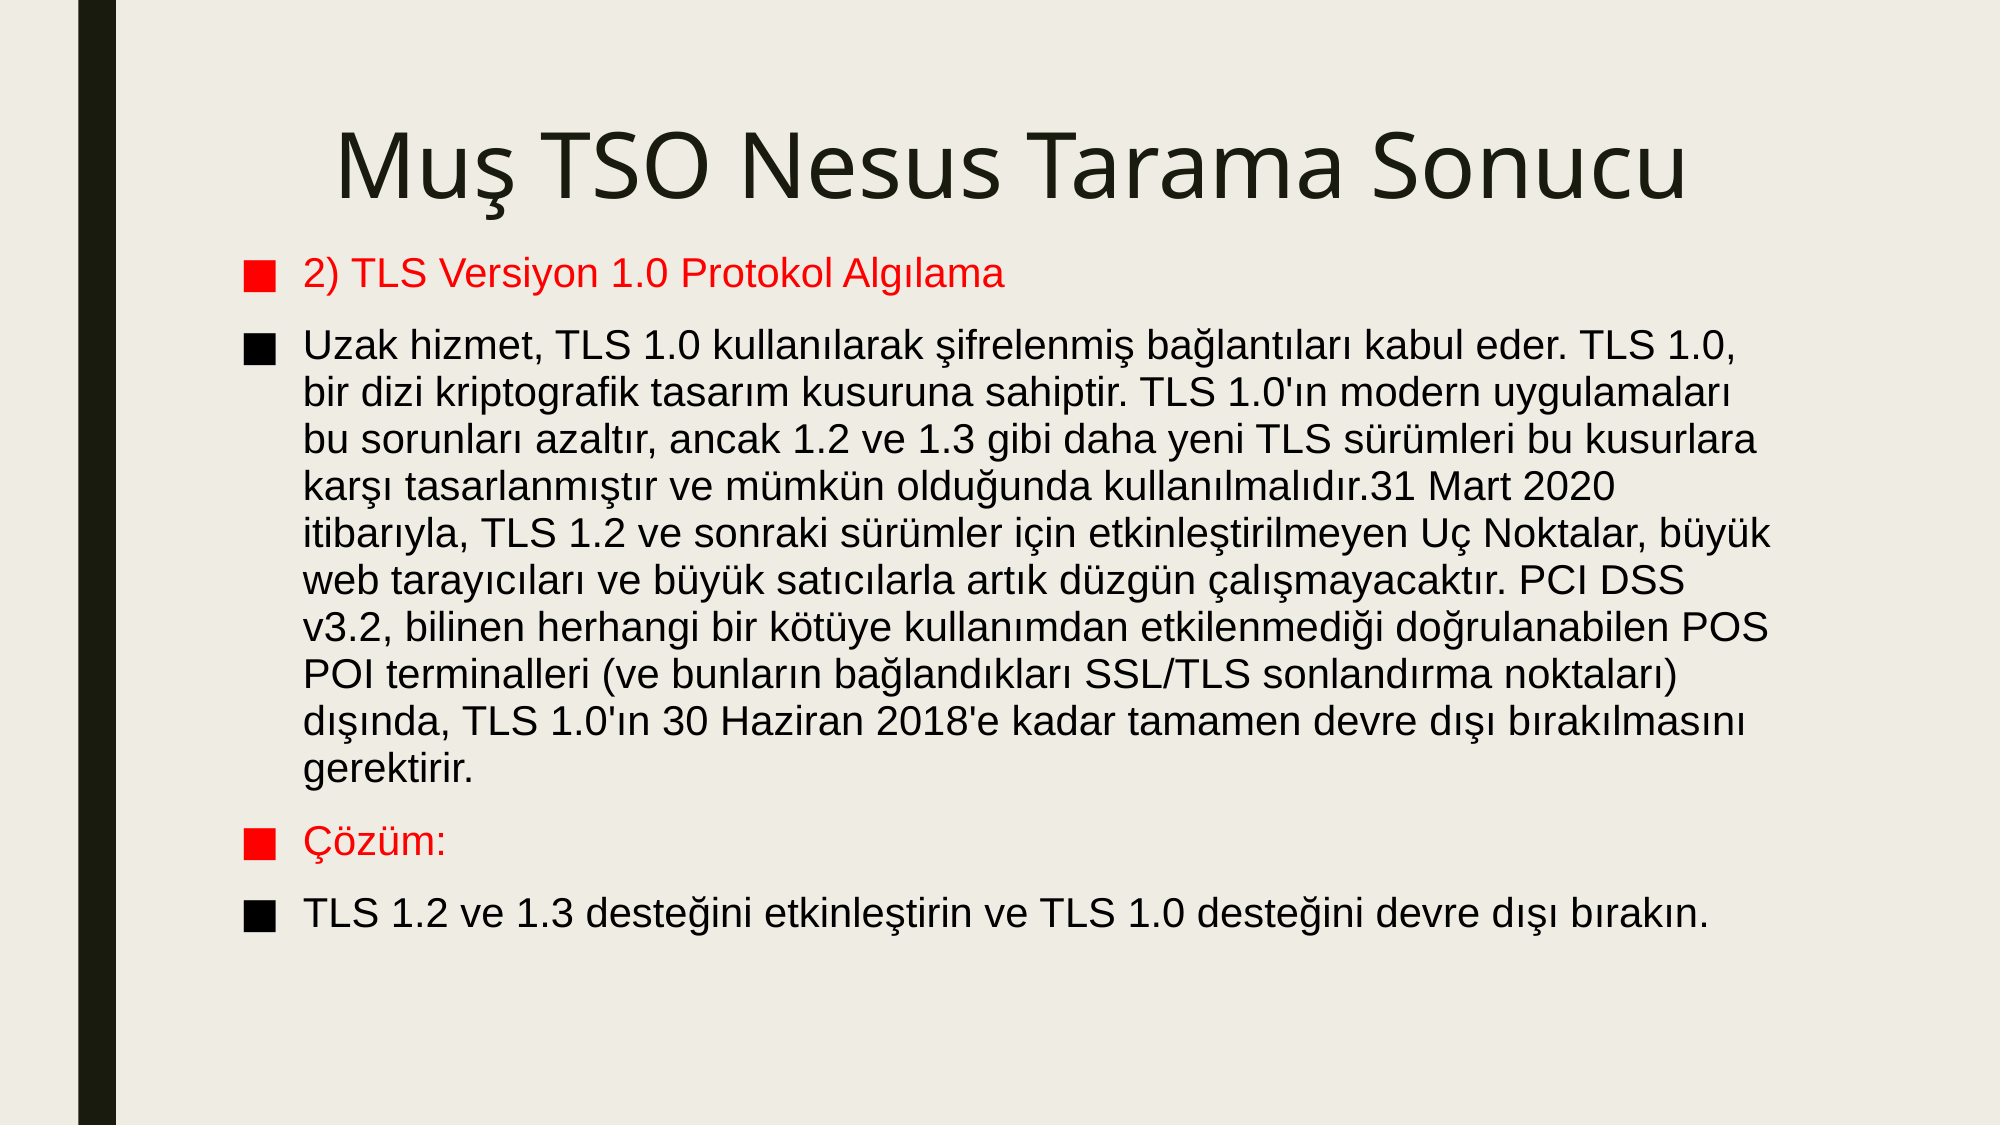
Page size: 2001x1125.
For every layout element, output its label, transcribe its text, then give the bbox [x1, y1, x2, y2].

list 2) TLS Versiyon 1.0 Protokol Algılama Uzak hizmet, TLS 1.0 kullanılarak şifrelenmiş bağlantıları kabul eder. TLS 1.0, bir dizi kriptografik tasarım kusuruna sahiptir. TLS 1.0'ın modern uygulamaları bu sorunları azaltır, ancak 1.2 ve 1.3 gibi daha yeni TLS sürümleri bu kusurlara karşı tasarlanmıştır ve mümkün olduğunda kullanılmalıdır.31 Mart 2020 itibarıyla, TLS 1.2 ve sonraki sürümler için etkinleştirilmeyen Uç Noktalar, büyük web tarayıcıları ve büyük satıcılarla artık düzgün çalışmayacaktır. PCI DSS v3.2, bilinen herhangi bir kötüye kullanımdan etkilenmediği doğrulanabilen POS POI terminalleri (ve bunların bağlandıkları SSL/TLS sonlandırma noktaları) dışında, TLS 1.0'ın 30 Haziran 2018'e kadar tamamen devre dışı bırakılmasını gerektirir. Çözüm: TLS 1.2 ve 1.3 desteğini etkinleştirin ve TLS 1.0 desteğini devre dışı bırakın. [225, 242, 1800, 963]
title Muş TSO Nesus Tarama Sonucu [225, 112, 1800, 242]
